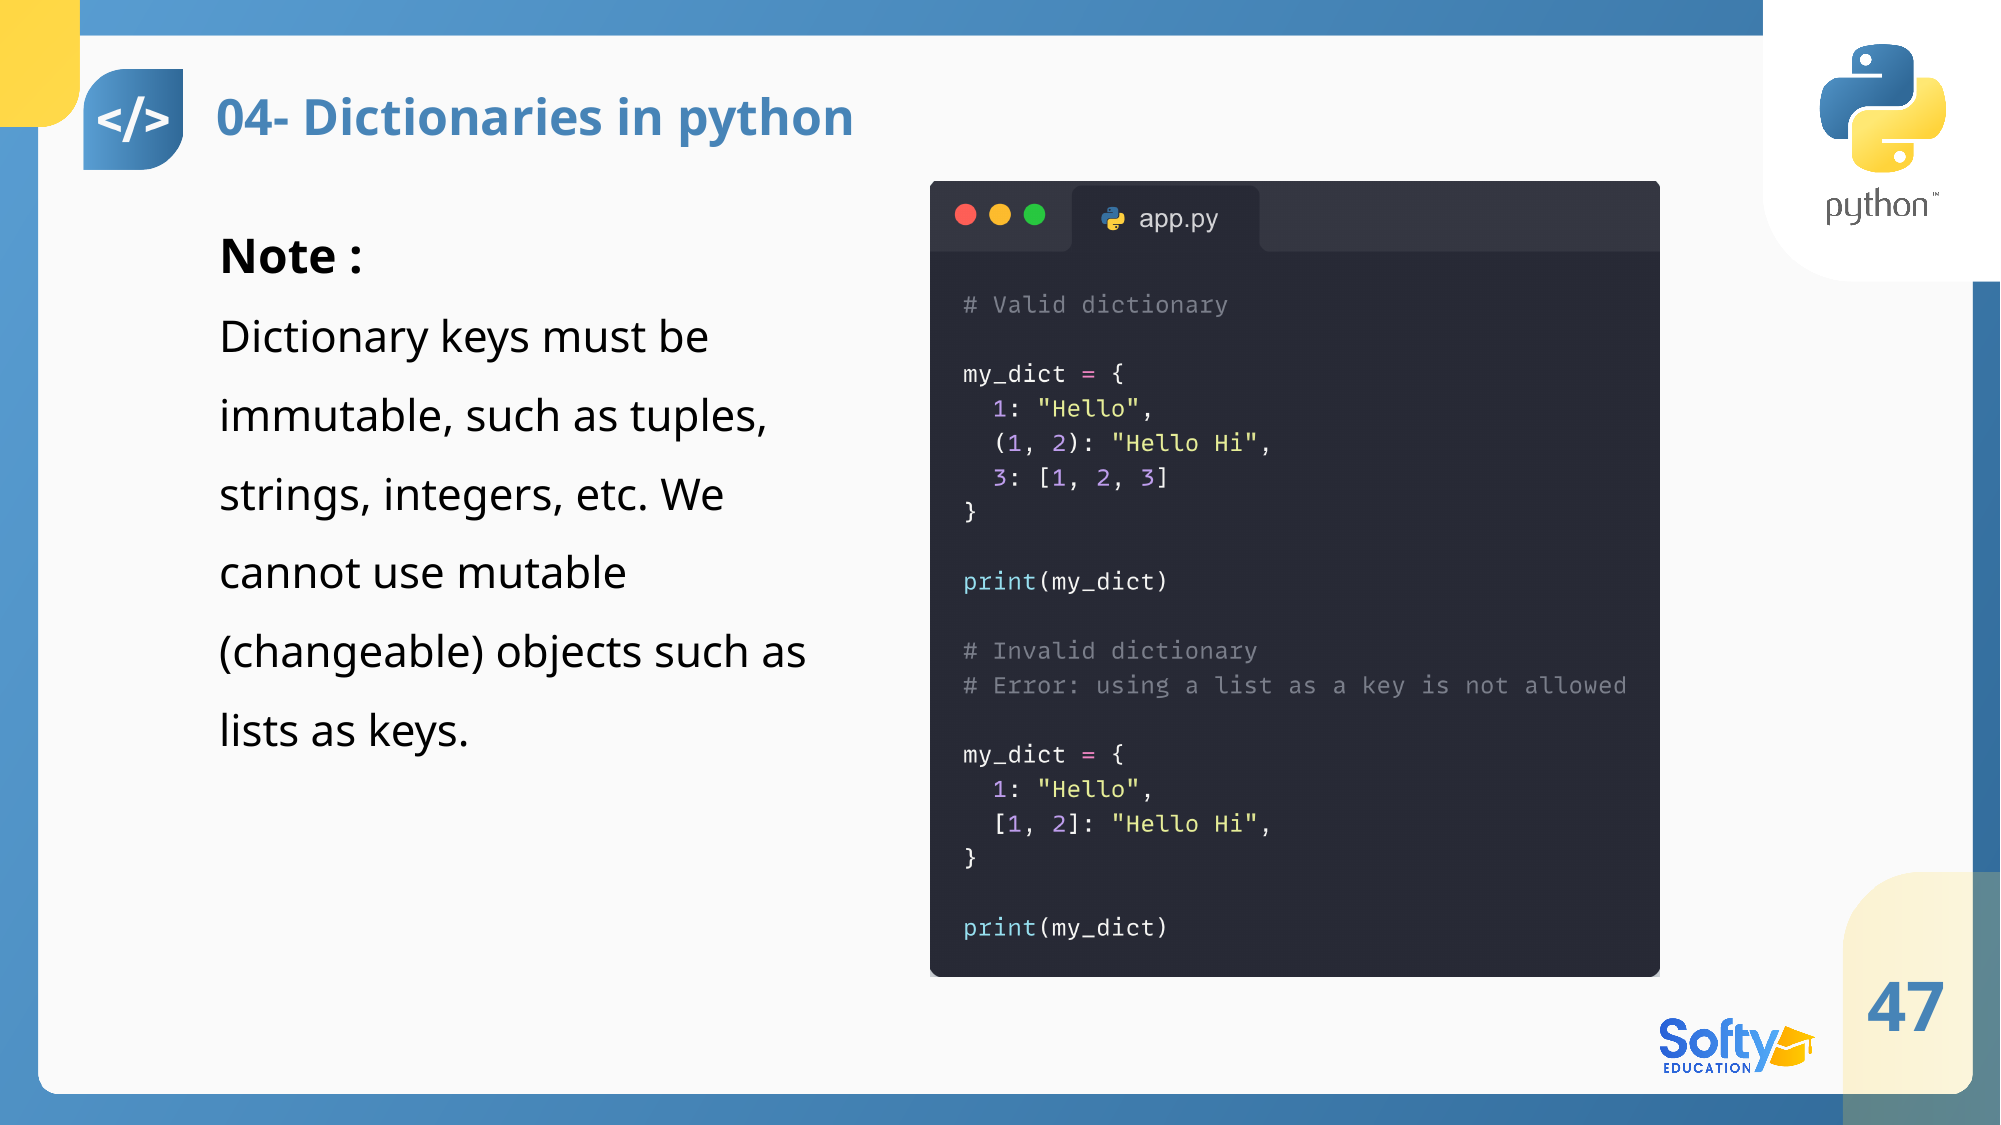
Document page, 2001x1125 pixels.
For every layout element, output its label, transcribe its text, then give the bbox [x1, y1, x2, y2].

text_box ‹#› [1846, 947, 1967, 1072]
text_box 04- Dictionaries in python [201, 78, 993, 170]
picture [0, 0, 2000, 1125]
text_box Note : Dictionary keys must be immutable, such as tuples, strings, integers, etc. We cannot use mutable (changeable) objects such as lists as keys. [129, 181, 883, 770]
